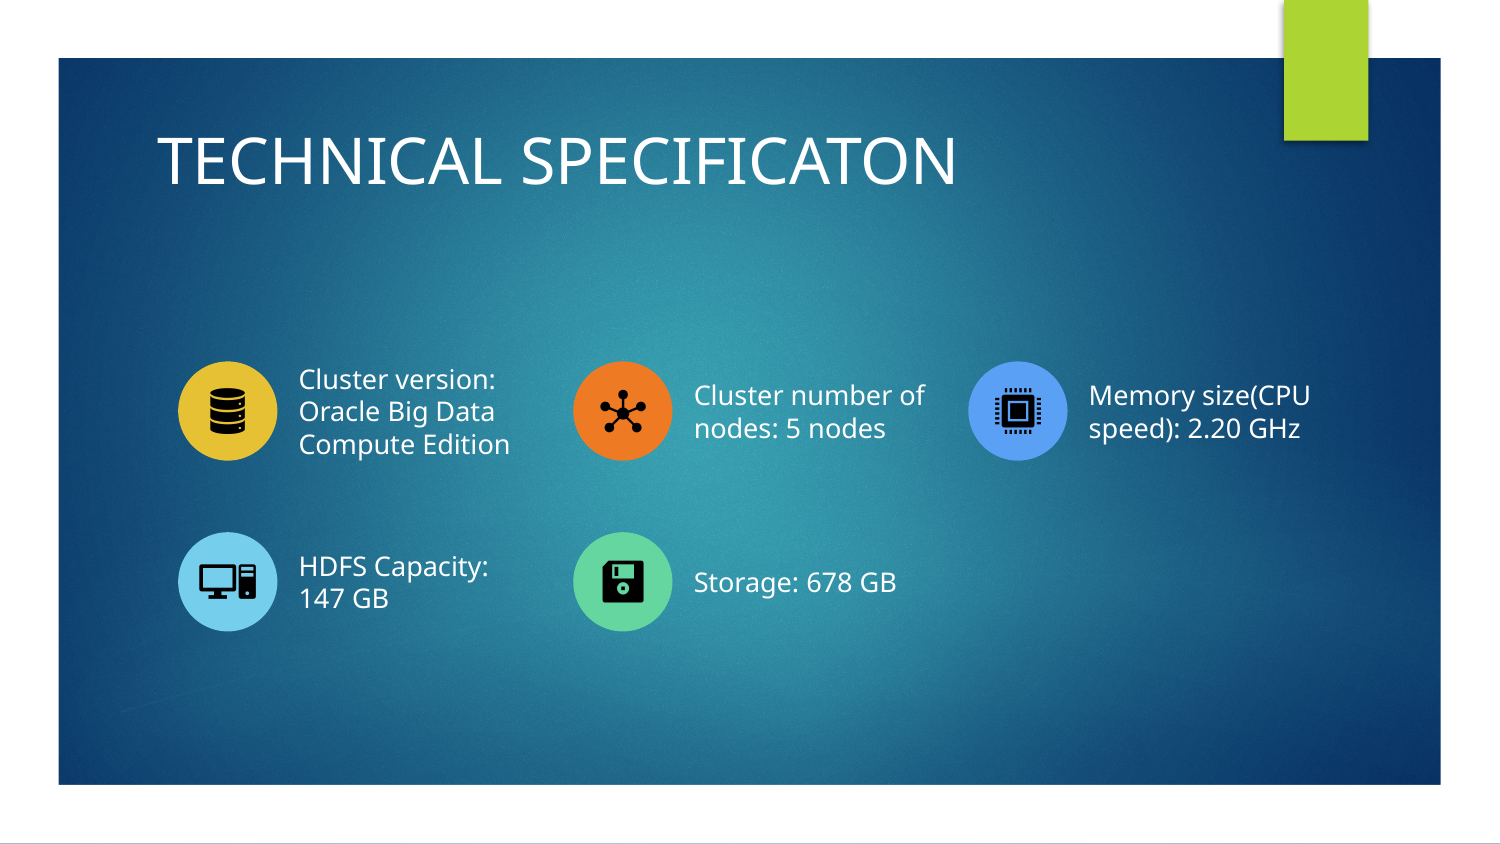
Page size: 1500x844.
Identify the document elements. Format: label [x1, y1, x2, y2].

text_box [0, 0, 1500, 844]
text_box [158, 285, 1343, 708]
